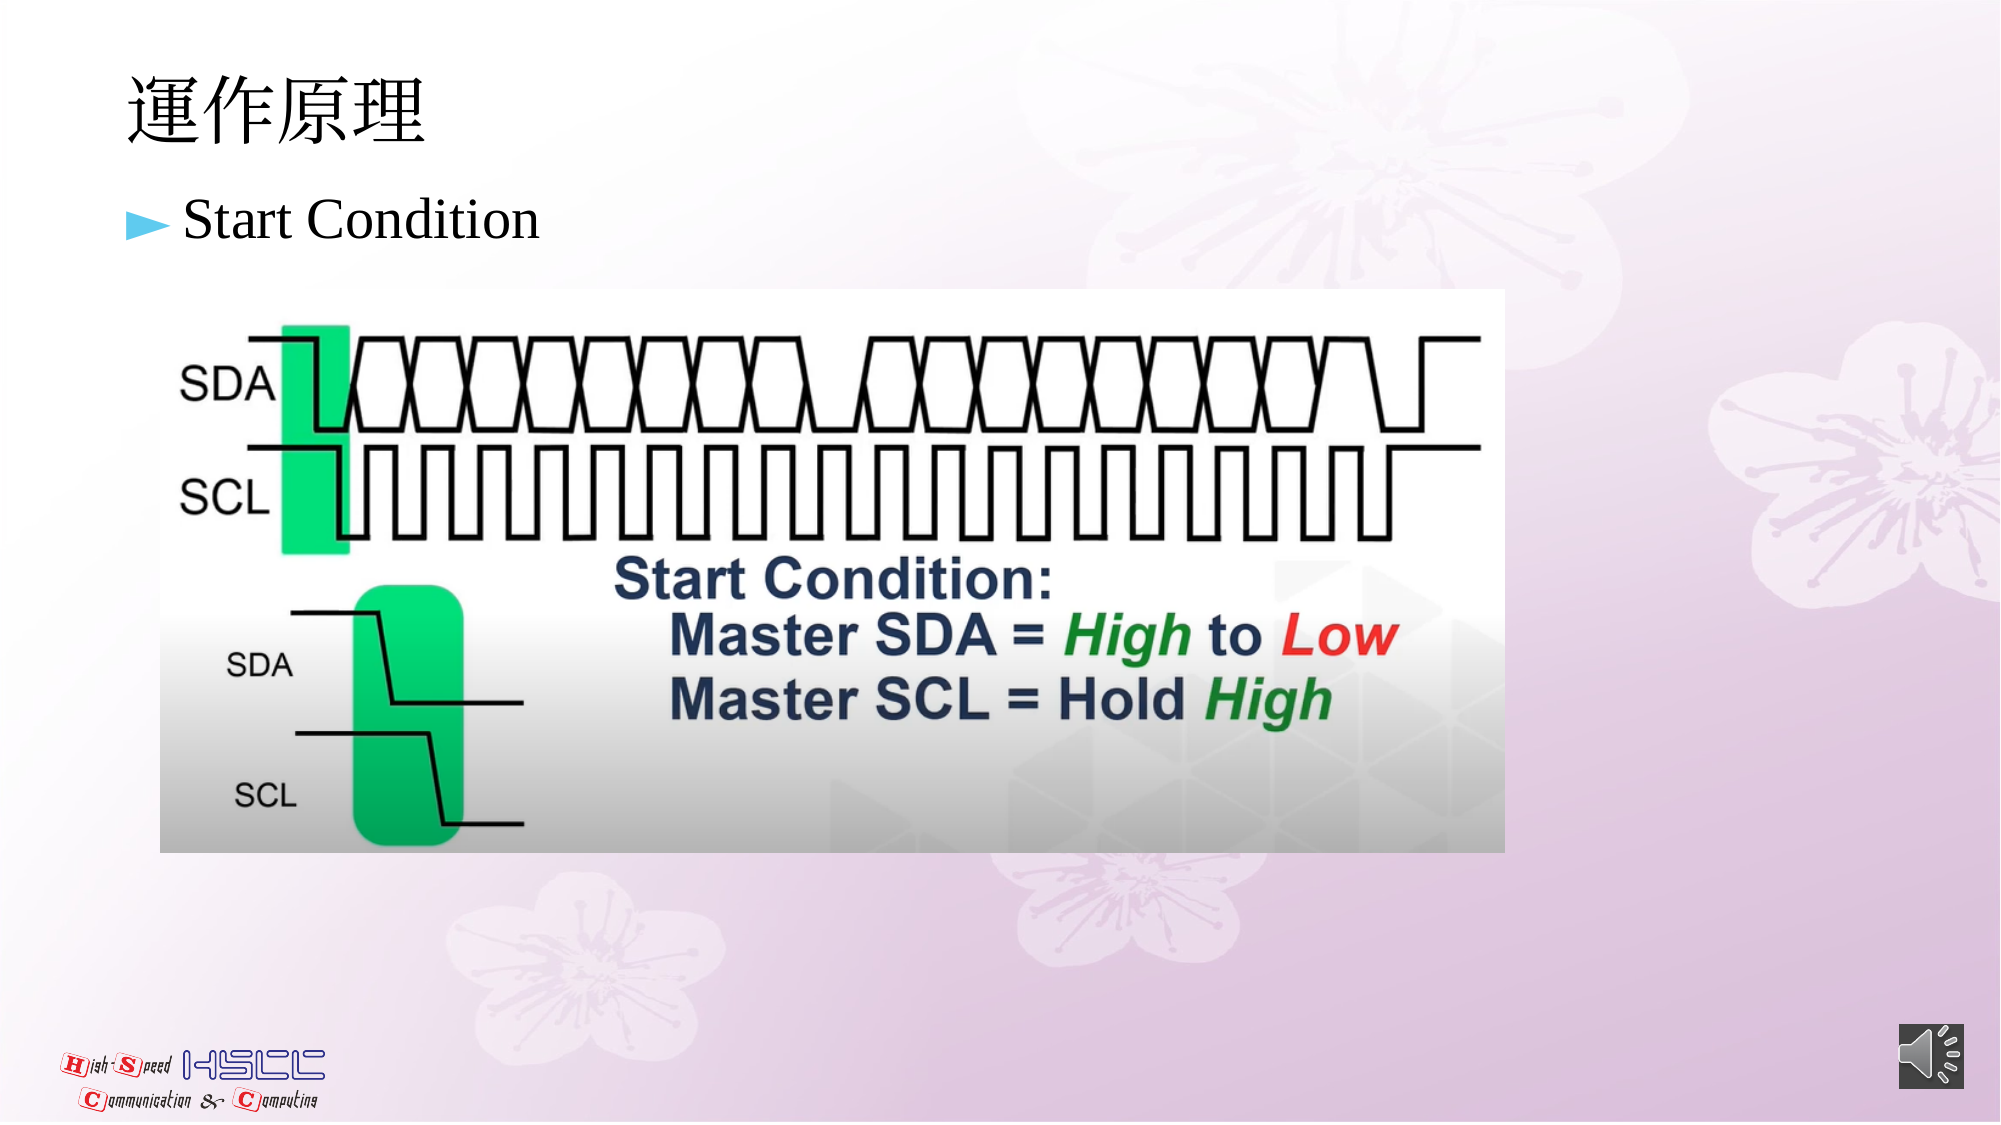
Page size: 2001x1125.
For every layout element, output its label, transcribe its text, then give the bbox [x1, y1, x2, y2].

title 運作原理 [111, 55, 1522, 172]
picture [0, 1, 2001, 1122]
list Start Condition [111, 172, 1522, 992]
